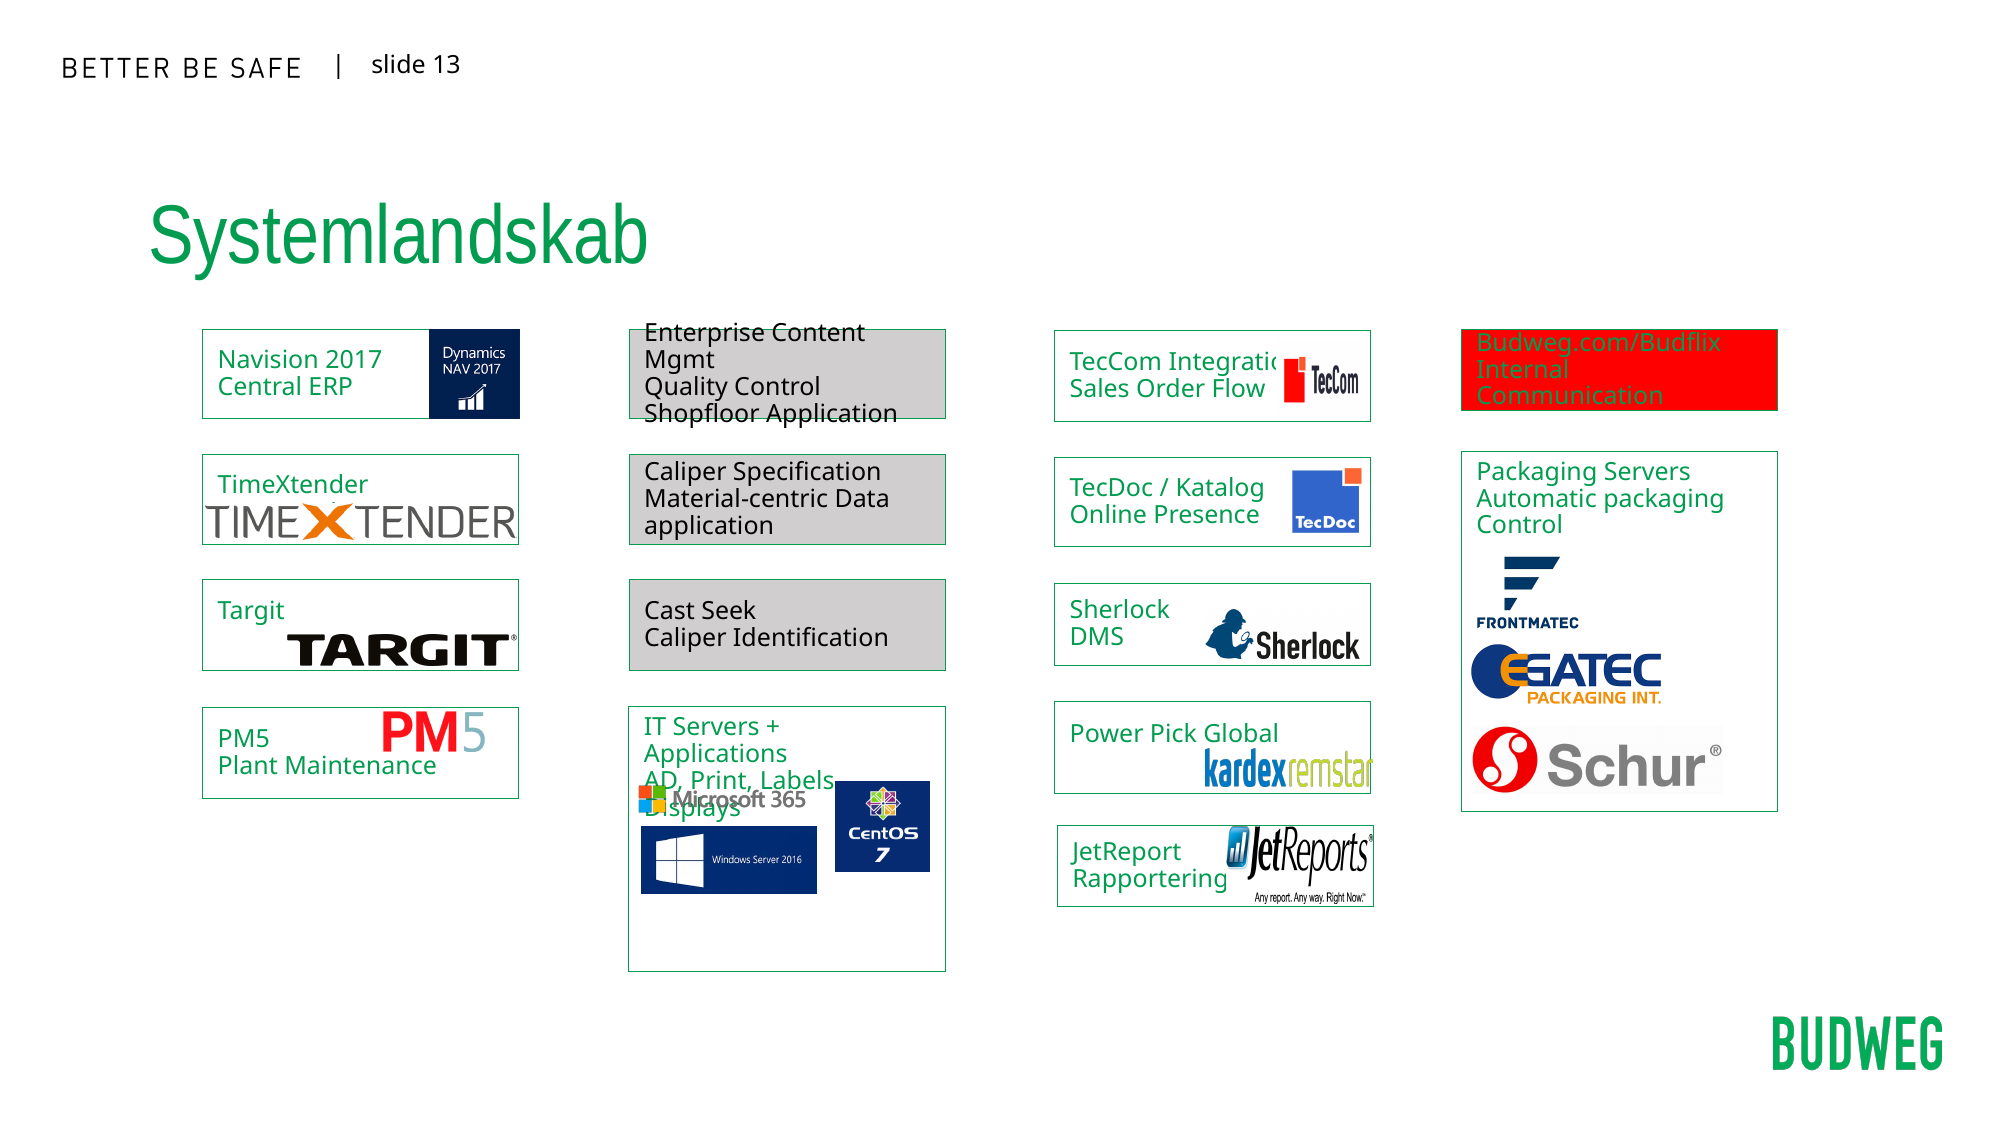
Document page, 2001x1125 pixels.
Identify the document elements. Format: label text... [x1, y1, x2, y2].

text_box PM5 Plant Maintenance [202, 707, 519, 799]
text_box JetReport Rapportering [1057, 825, 1374, 907]
picture [56, 55, 308, 78]
picture [429, 329, 520, 419]
title Systemlandskab [133, 142, 1867, 330]
picture [1471, 725, 1723, 794]
picture [1471, 539, 1661, 708]
picture [1276, 339, 1366, 419]
picture [1281, 460, 1370, 543]
text_box Navision 2017 Central ERP [202, 329, 429, 419]
text_box IT Servers + Applications AD, Print, Labels, Displays [628, 706, 946, 972]
picture [835, 781, 930, 872]
text_box Caliper Specification Material-centric Data application [629, 454, 946, 545]
picture [205, 503, 517, 540]
picture [1205, 748, 1373, 787]
picture [638, 752, 817, 894]
picture [1230, 843, 1239, 861]
picture [287, 634, 517, 666]
text_box Power Pick Global [1054, 701, 1371, 794]
picture [1205, 609, 1360, 659]
text_box Enterprise Content Mgmt Quality Control Shopfloor Application [629, 329, 946, 419]
picture [1773, 1016, 1942, 1072]
text_box TimeXtender Datawarehouse [202, 454, 519, 545]
text_box Sherlock DMS [1054, 583, 1371, 666]
picture [1226, 826, 1373, 905]
text_box Targit [202, 579, 519, 671]
picture [383, 711, 517, 752]
text_box TecDoc / Katalog Online Presence [1054, 457, 1371, 547]
text_box Cast Seek Caliper Identification [629, 579, 946, 671]
text_box Budweg.com/Budflix Internal Communication [1461, 329, 1778, 411]
text_box Packaging Servers Automatic packaging Control [1461, 451, 1778, 812]
text_box TecCom Integration Sales Order Flow [1054, 330, 1371, 422]
